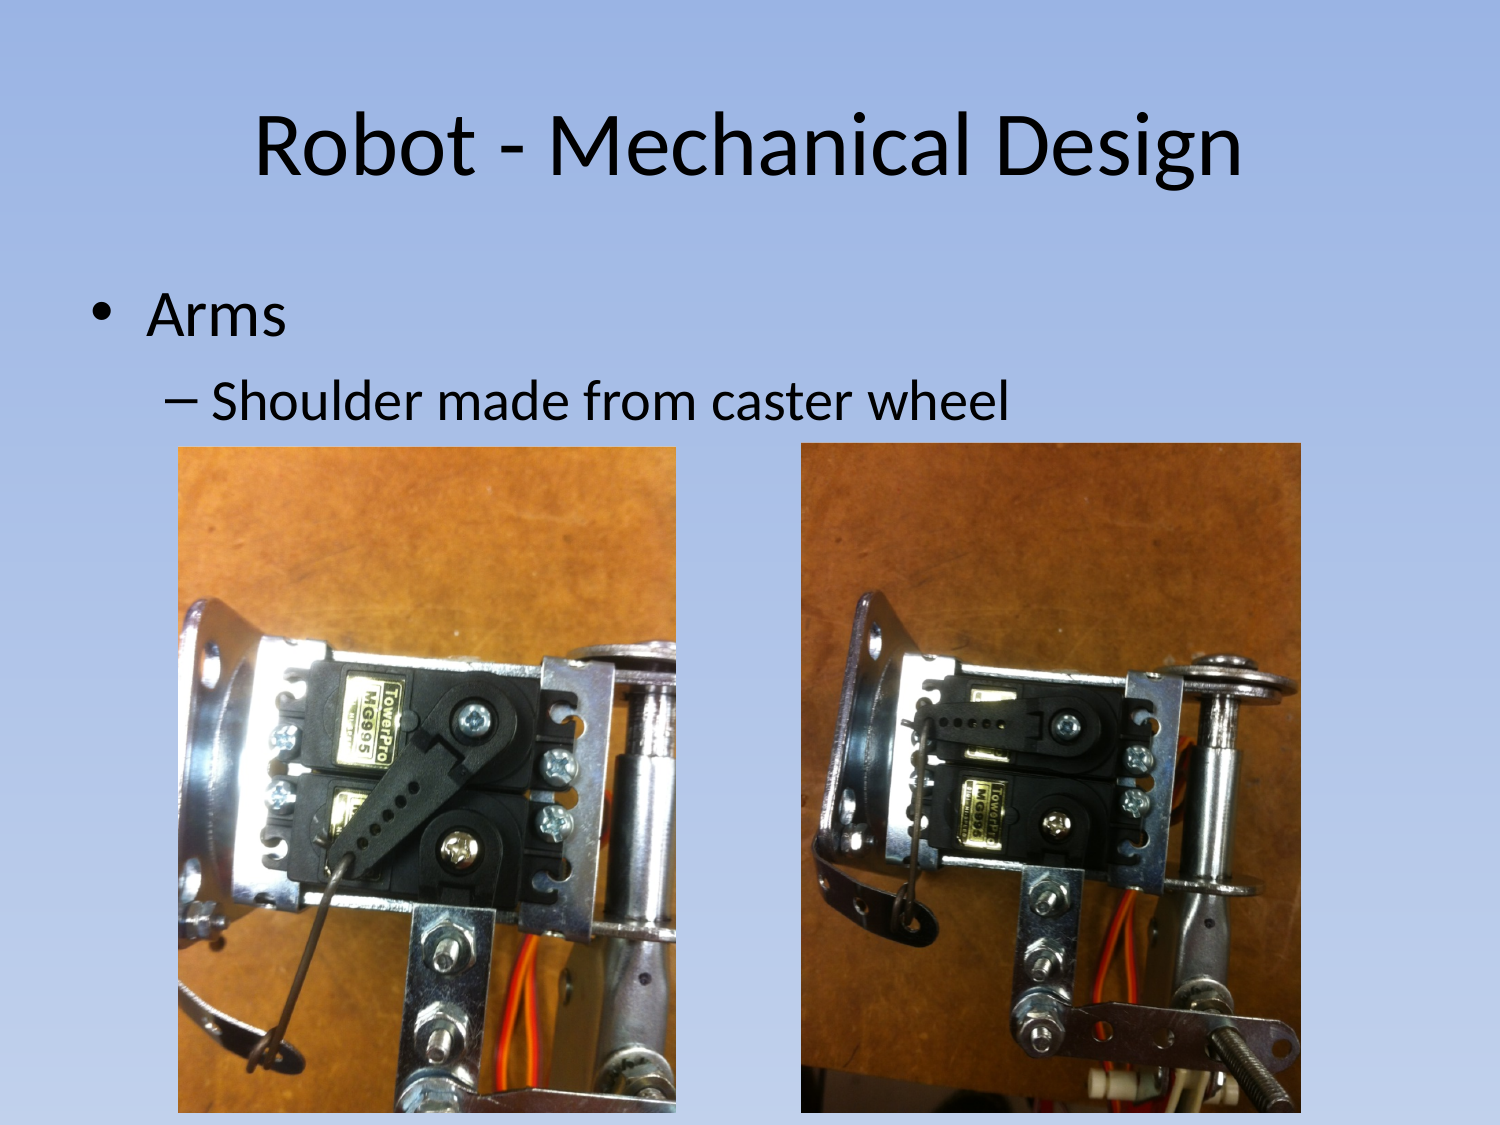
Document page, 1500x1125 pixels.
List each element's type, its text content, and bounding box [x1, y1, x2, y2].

title Robot - Mechanical Design [75, 45, 1425, 233]
list Arms Shoulder made from caster wheel [75, 262, 1425, 1005]
picture [92, 443, 1386, 1113]
